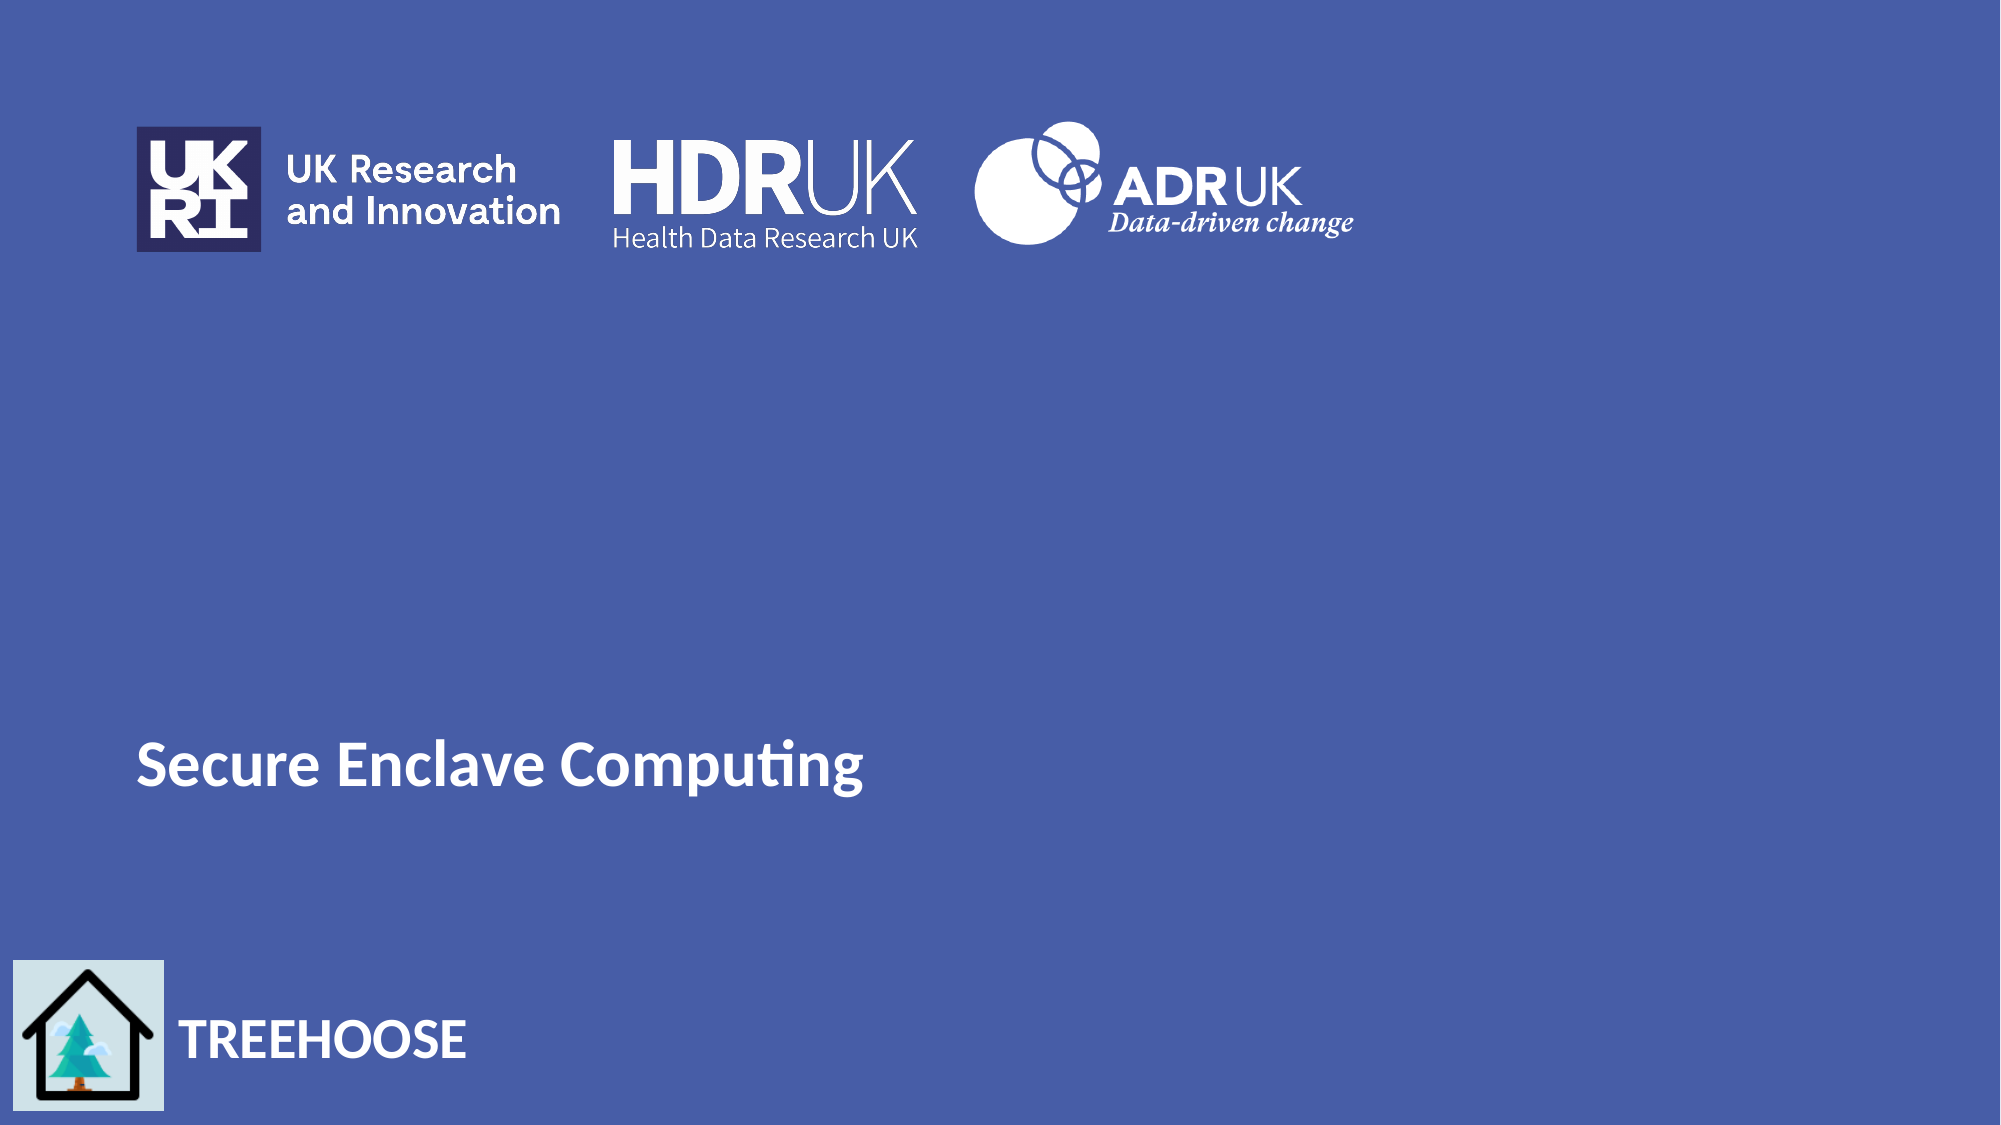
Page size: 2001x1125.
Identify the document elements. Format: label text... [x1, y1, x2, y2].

picture [972, 120, 1356, 248]
picture [136, 126, 560, 252]
picture [13, 960, 164, 1111]
text_box TREEHOOSE [164, 993, 723, 1078]
picture [614, 140, 918, 248]
title Secure Enclave Computing [136, 485, 1864, 801]
